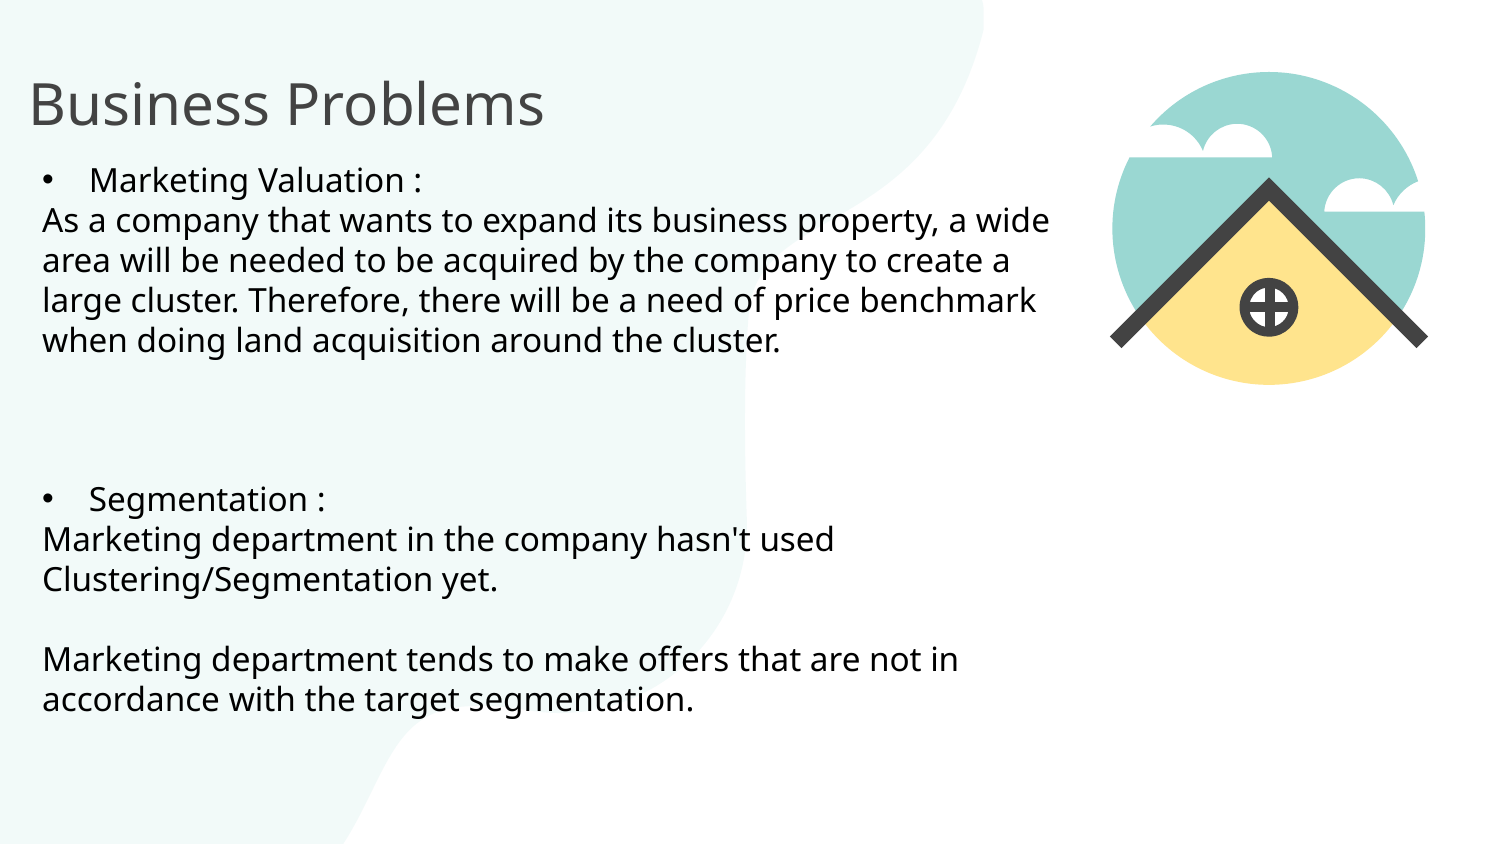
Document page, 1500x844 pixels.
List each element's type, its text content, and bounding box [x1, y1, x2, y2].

title Business Problems [13, 16, 649, 152]
text_box Marketing Valuation : As a company that wants to expand its business property, a wide area will be needed to be acquired by the company to create a large cluster. Therefore, there will be a need of price benchmark when doing land acquisition around the cluster. Segmentation : Marketing department in the company hasn't used Clustering/Segmentation yet. Marketing department tends to make offers that are not in accordance with the target segmentation. [27, 151, 1087, 806]
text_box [1103, 71, 1429, 386]
